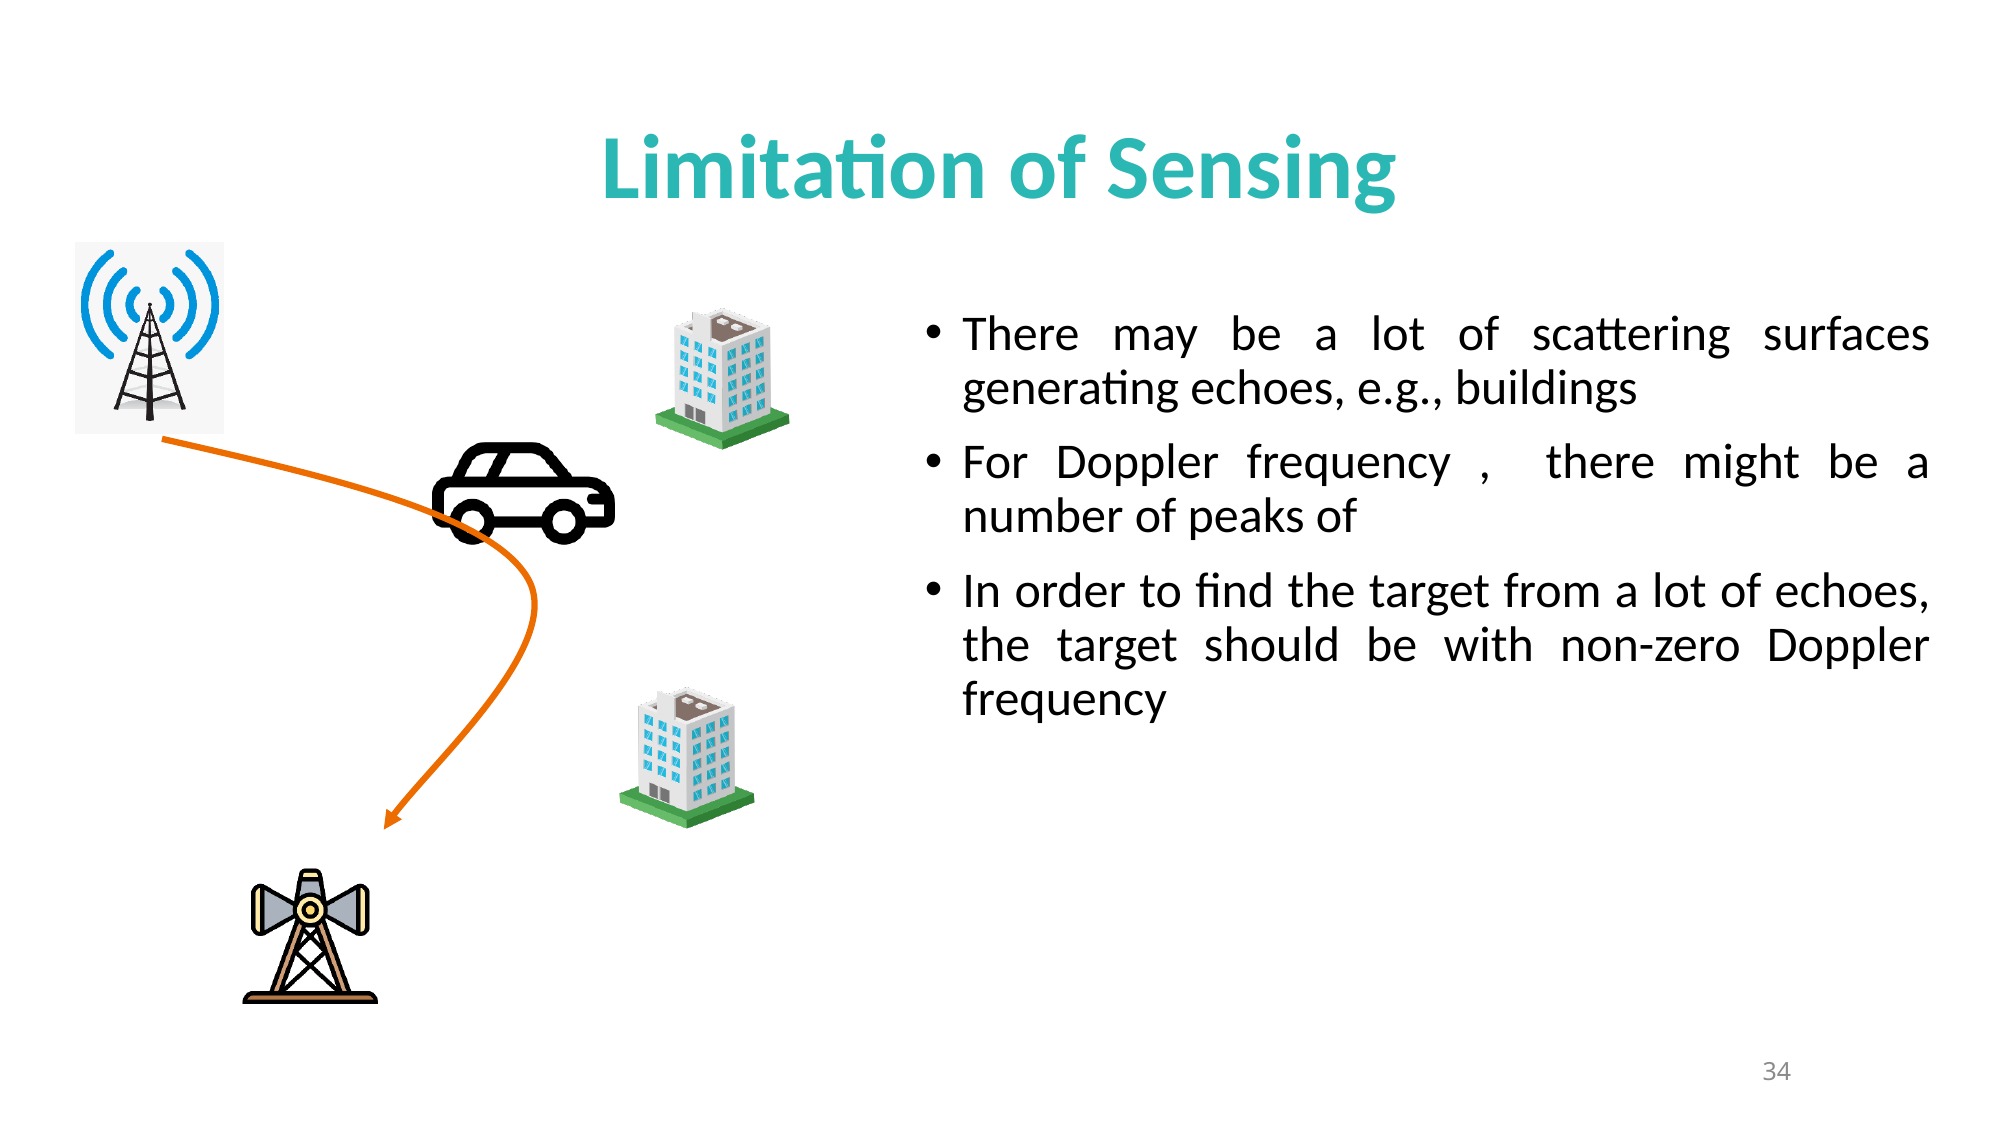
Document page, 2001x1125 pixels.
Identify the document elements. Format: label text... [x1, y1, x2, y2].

picture [614, 685, 759, 830]
text_box [161, 437, 536, 830]
title Limitation of Sensing [137, 59, 1863, 278]
slide_number 34 [1356, 1042, 1807, 1103]
picture [432, 390, 615, 573]
picture [75, 242, 224, 434]
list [649, 306, 794, 451]
picture [240, 866, 380, 1006]
